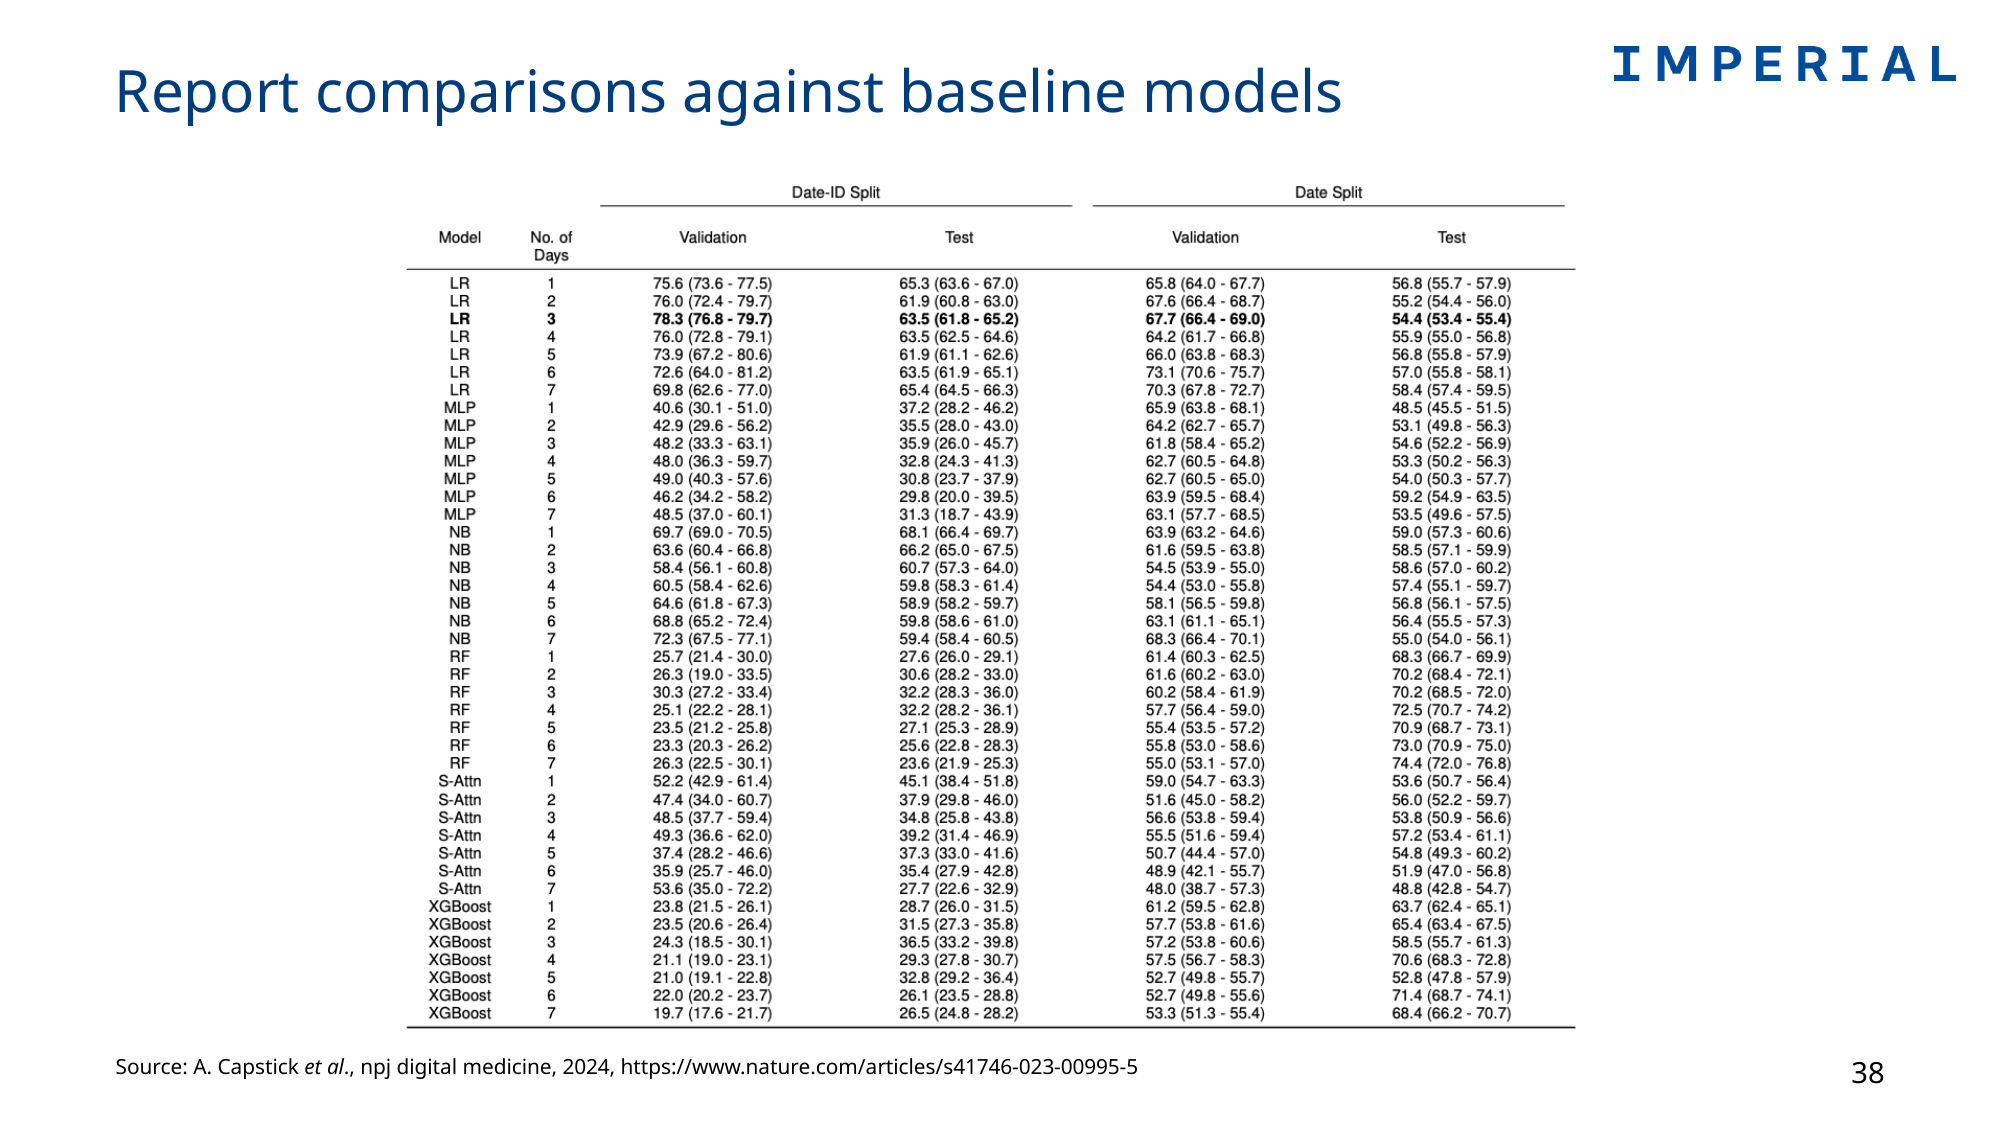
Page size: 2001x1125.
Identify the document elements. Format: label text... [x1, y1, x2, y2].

slide_number 38 [1433, 1046, 1901, 1103]
text_box Source: A. Capstick et al., npj digital medicine, 2024, https://www.nature.com/articles/s41746-023-00995-5 [100, 1046, 1472, 1087]
picture [1900, 46, 1956, 81]
title Report comparisons against baseline models [99, 0, 1900, 184]
picture [367, 182, 1633, 1054]
